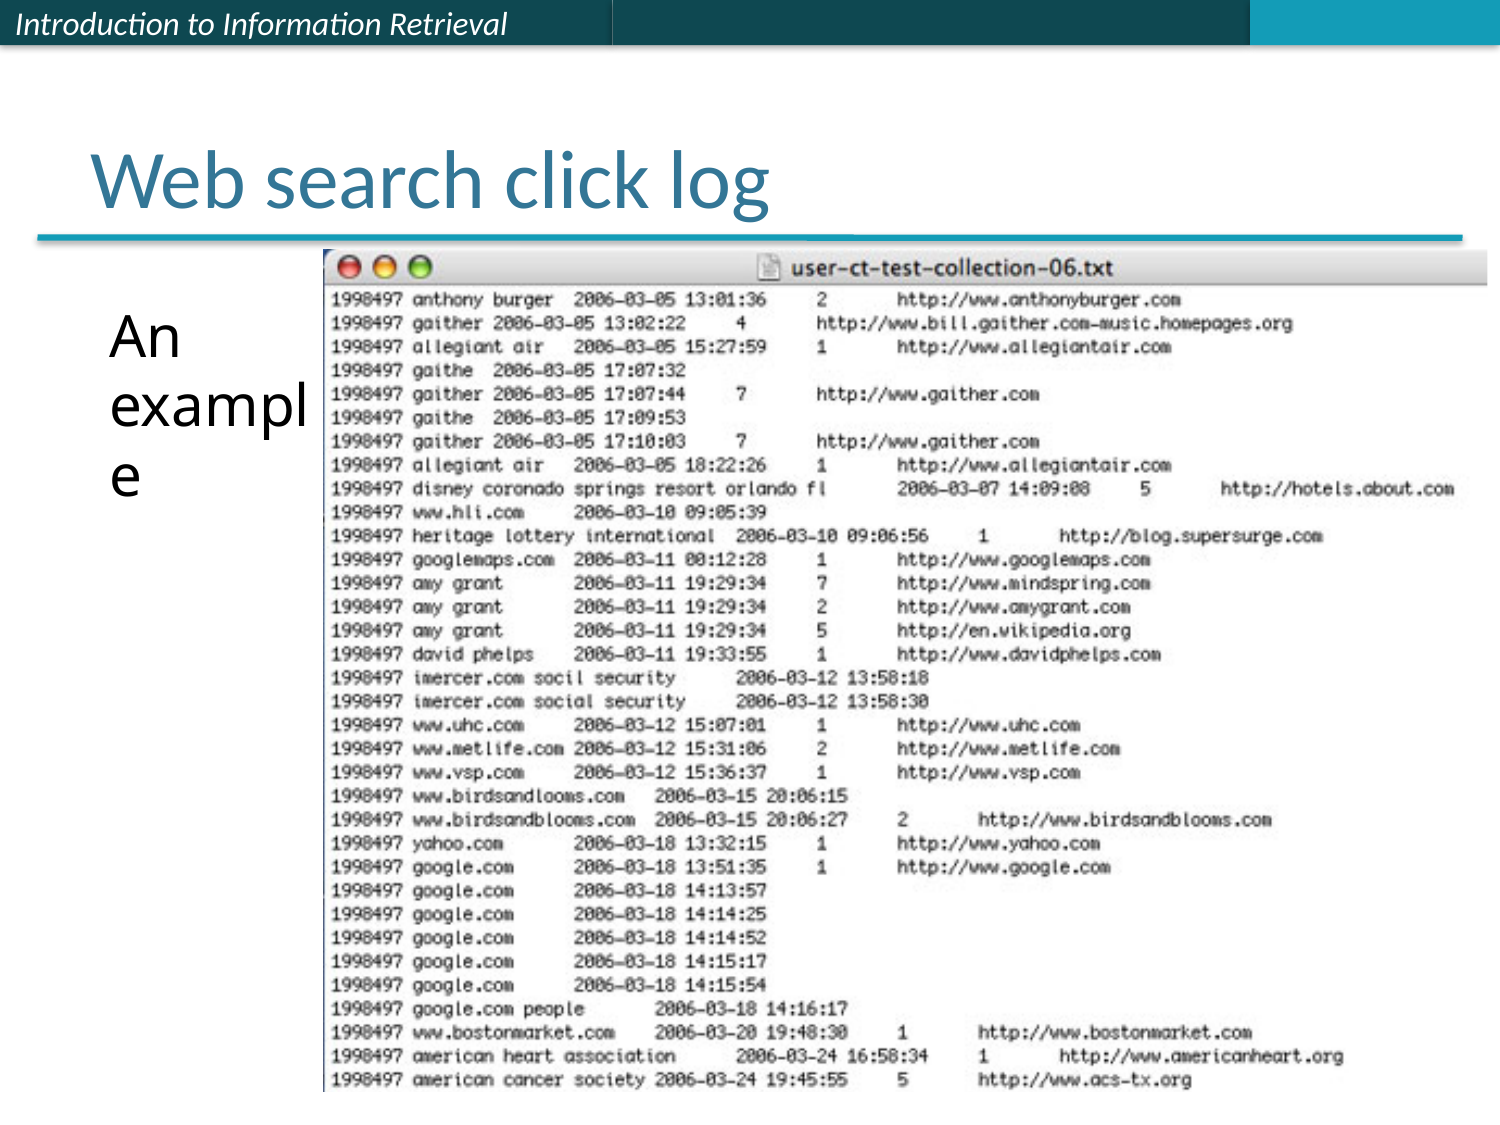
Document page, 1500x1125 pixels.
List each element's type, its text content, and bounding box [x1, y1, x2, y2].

title Web search click log [75, 45, 1425, 233]
list An example [75, 291, 317, 1050]
picture [322, 249, 1488, 1093]
